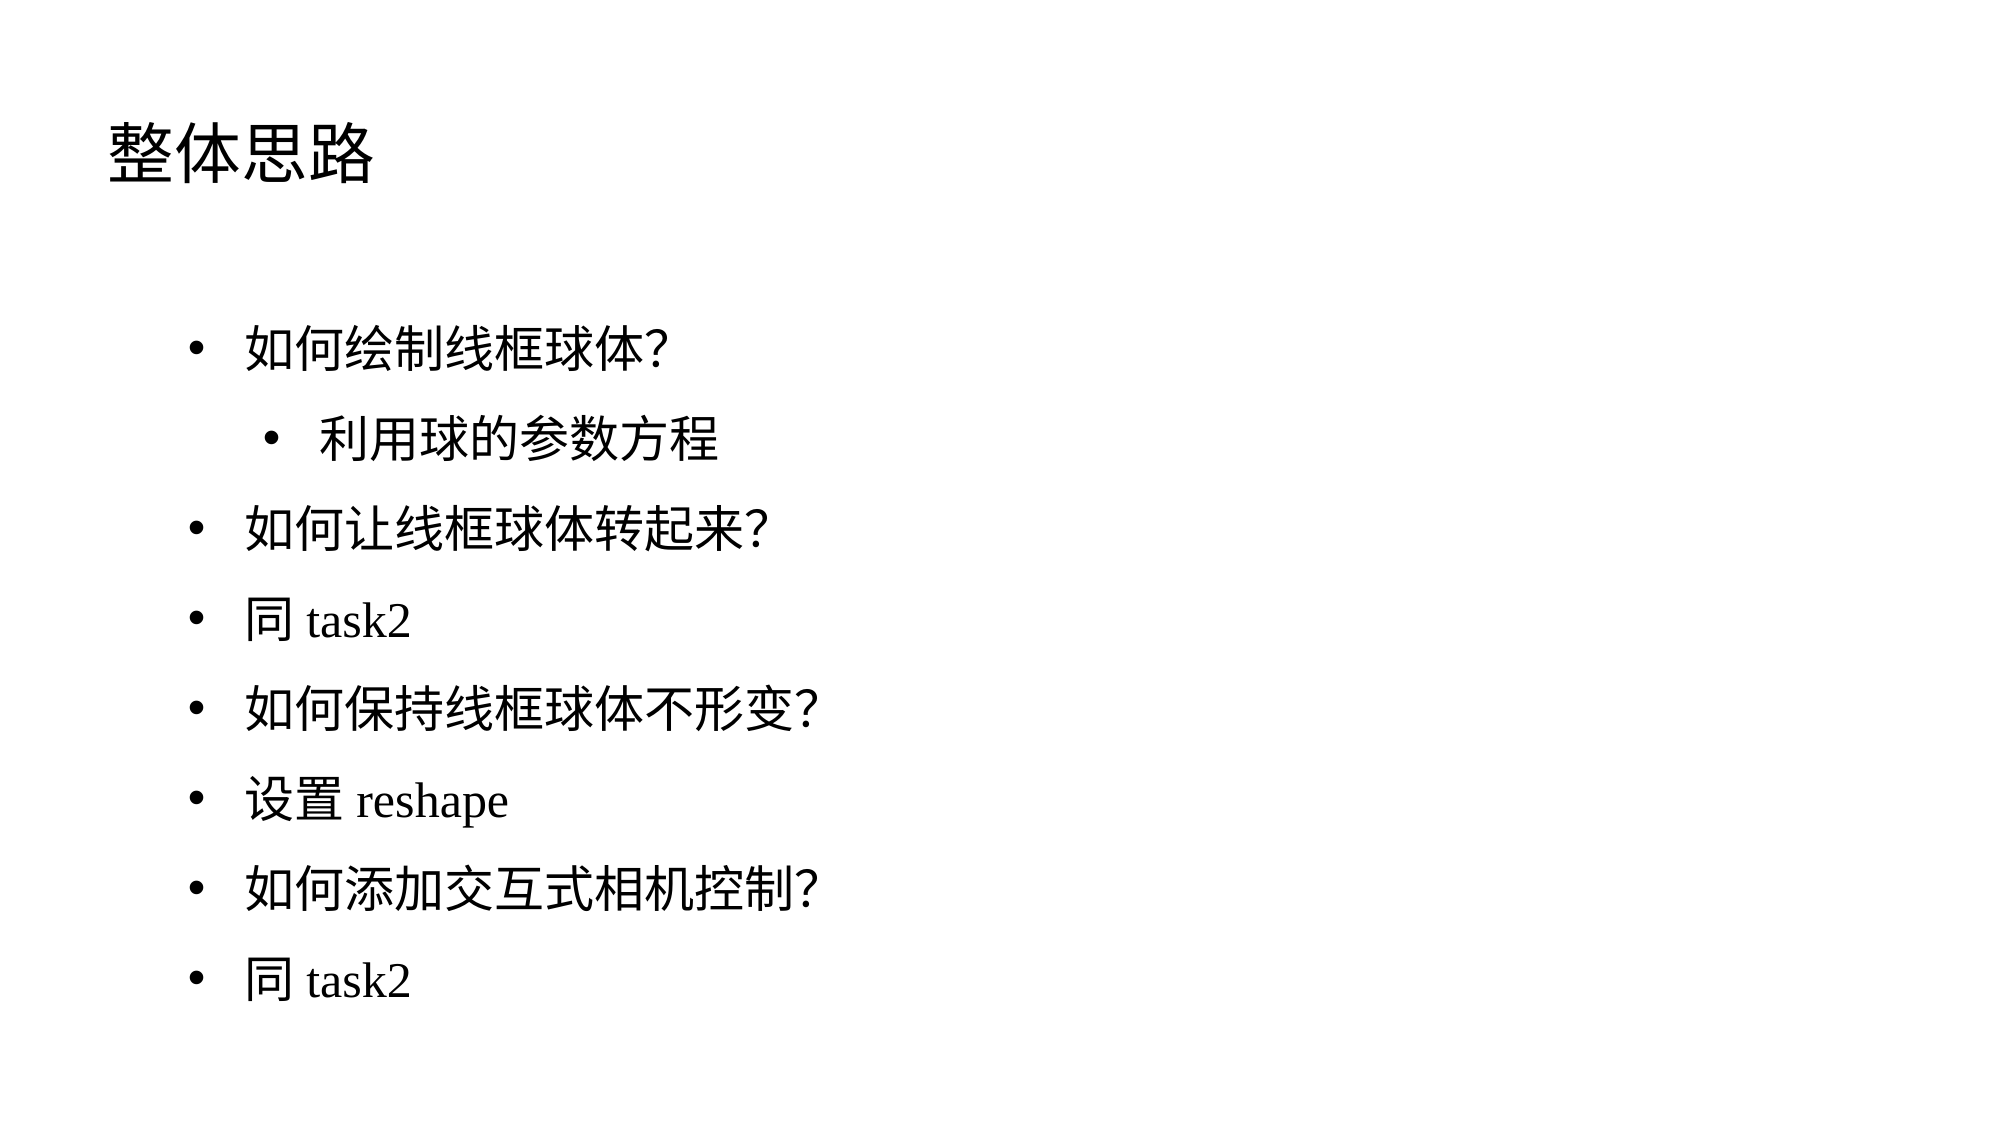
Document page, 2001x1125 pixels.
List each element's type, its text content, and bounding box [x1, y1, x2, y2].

text_box 如何绘制线框球体？ 利用球的参数方程 如何让线框球体转起来？ 同task2 如何保持线框球体不形变？ 设置reshape 如何添加交互式相机控制？ 同task2 [173, 280, 1776, 1015]
text_box 整体思路 [93, 104, 1234, 200]
